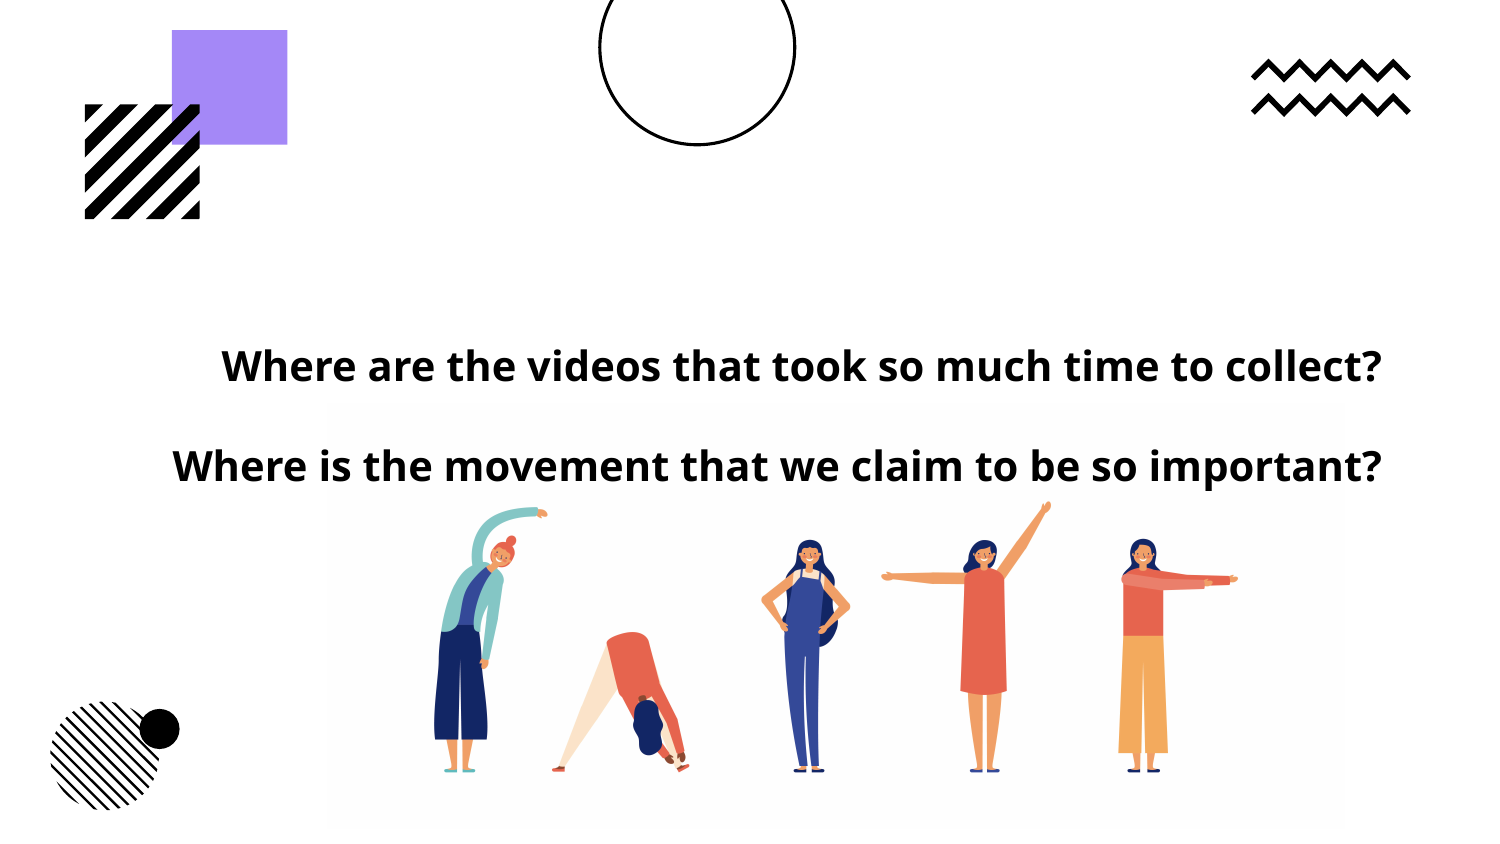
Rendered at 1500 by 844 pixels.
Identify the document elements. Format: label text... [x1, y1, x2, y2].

title Where are the videos that took so much time to collect? Where is the movement that we claim to be so important? [68, 324, 1398, 482]
picture [327, 402, 1345, 830]
